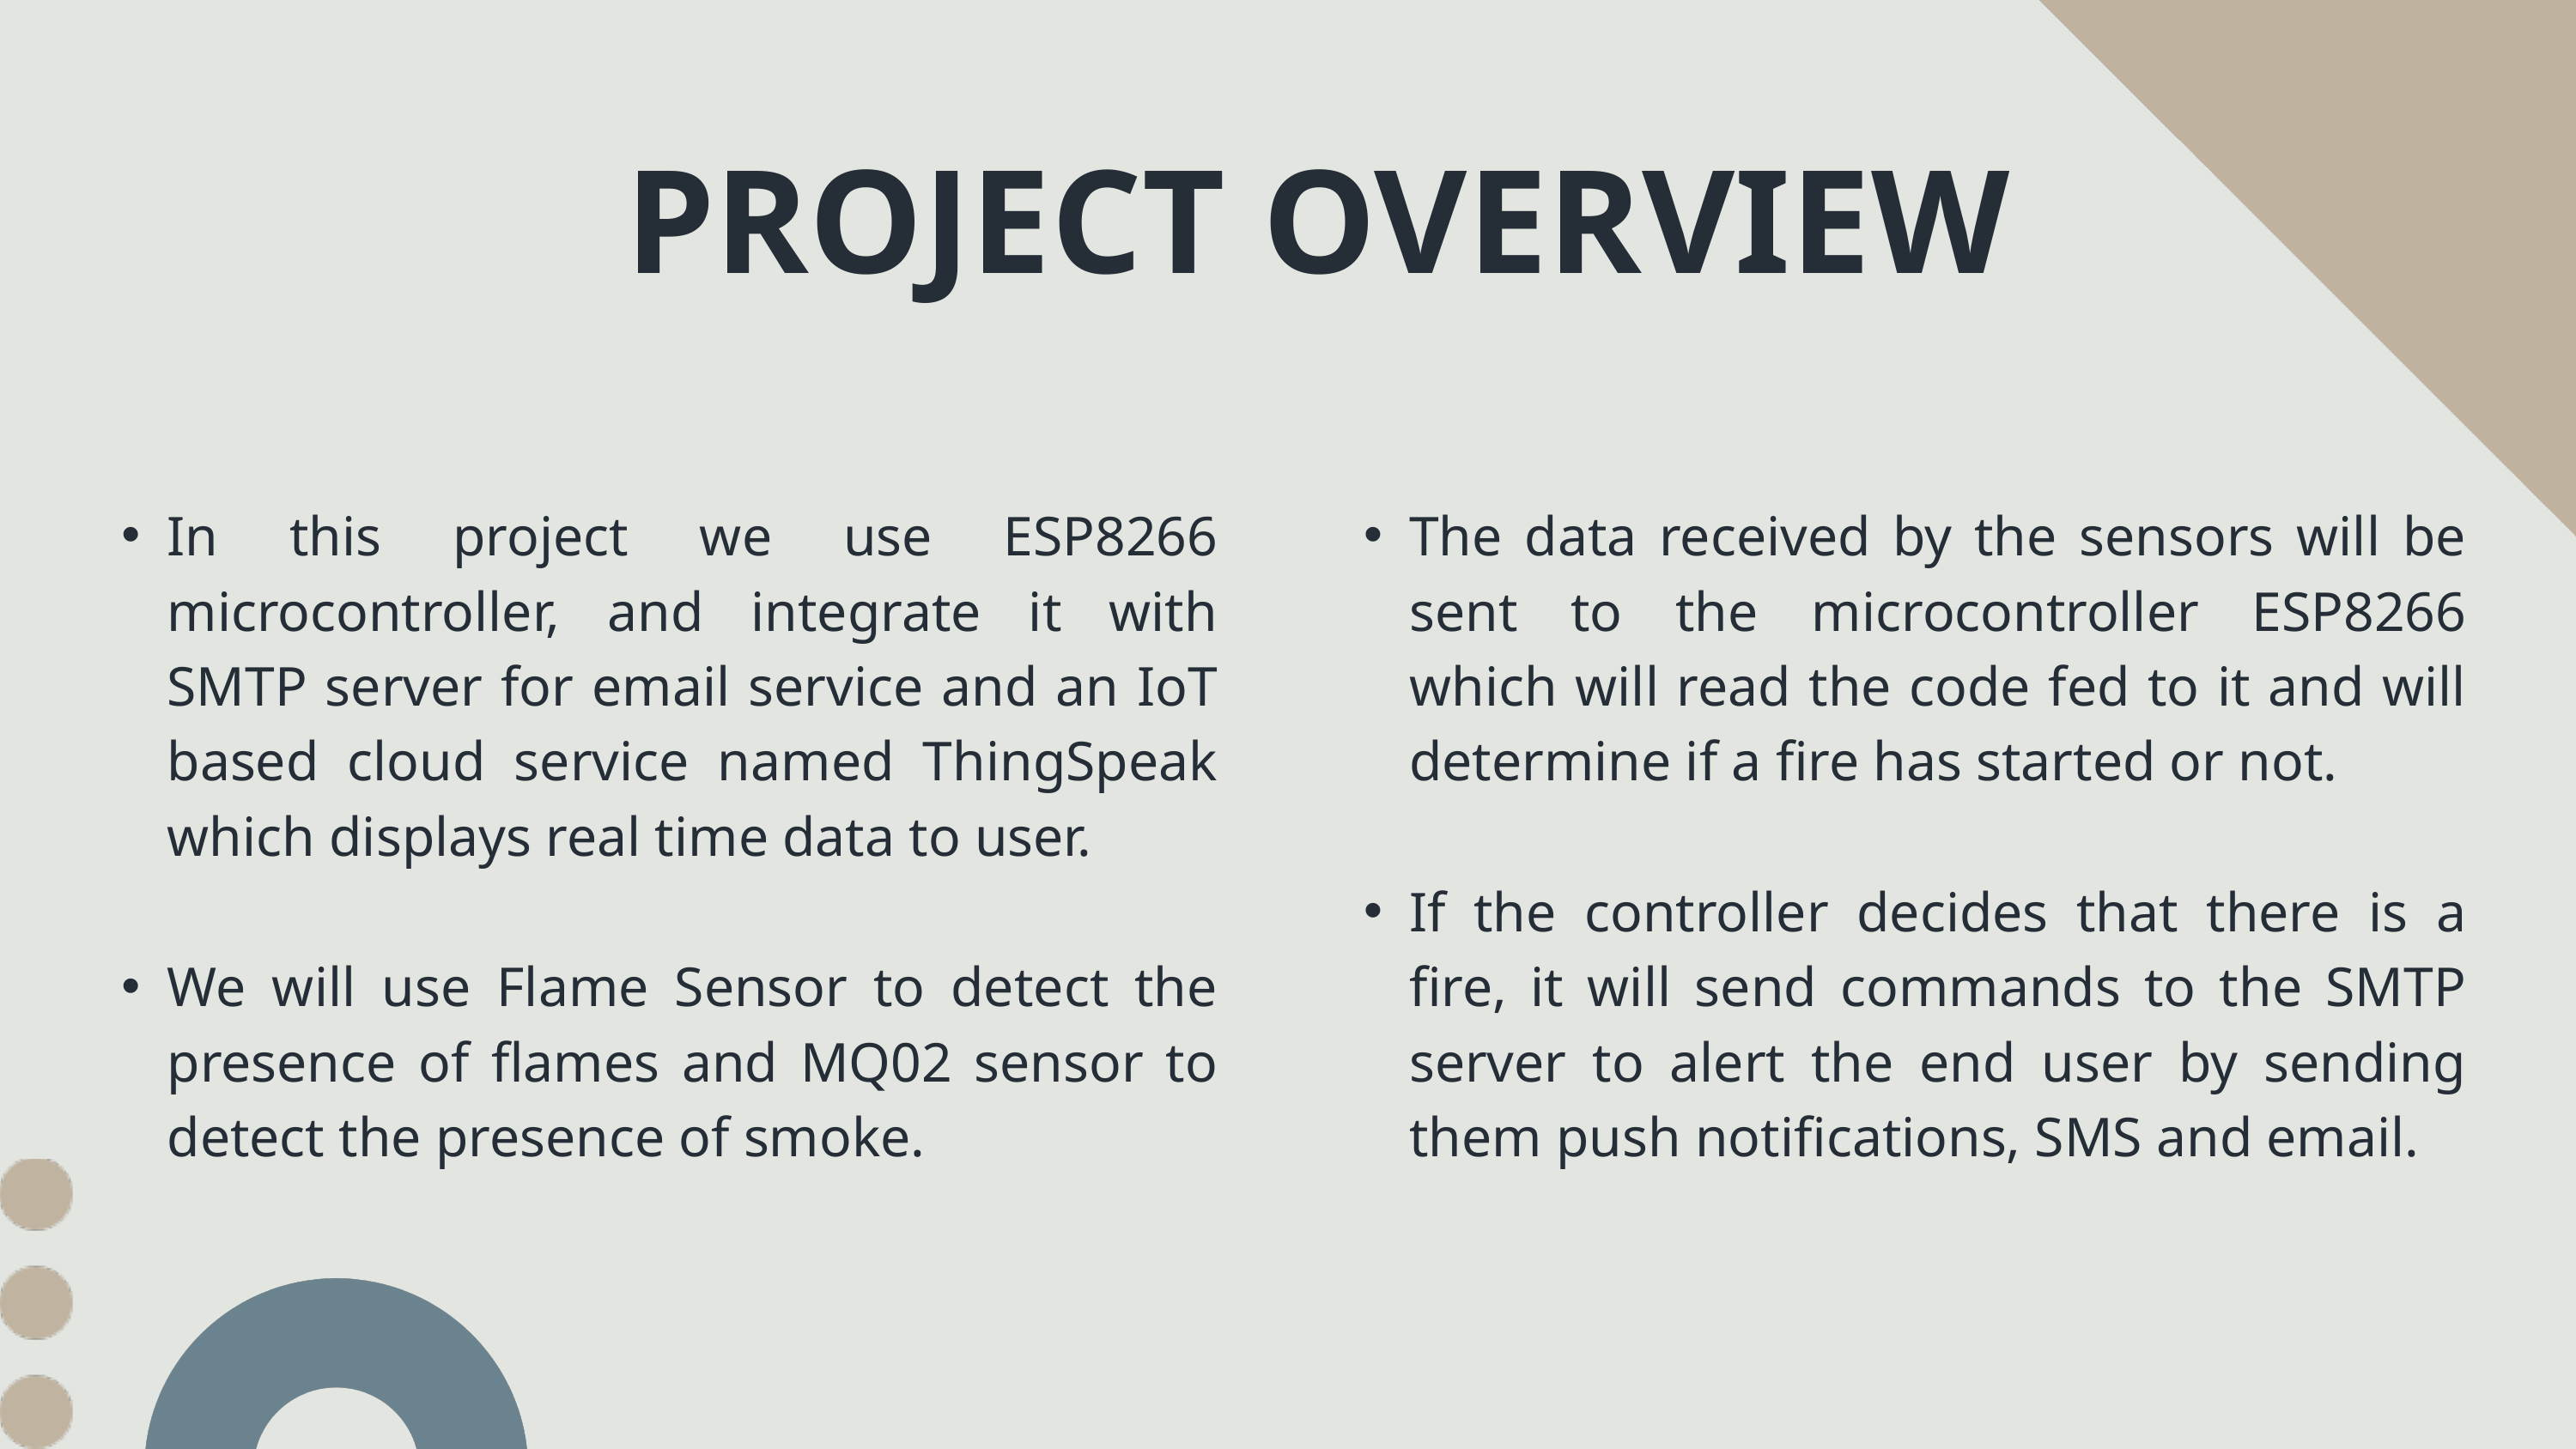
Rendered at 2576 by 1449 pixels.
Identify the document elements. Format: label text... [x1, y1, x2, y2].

text_box In this project we use ESP8266 microcontroller, and integrate it with SMTP server for email service and an IoT based cloud service named ThingSpeak which displays real time data to user. We will use Flame Sensor to detect the presence of flames and MQ02 sensor to detect the presence of smoke. [76, 491, 1219, 1319]
text_box [144, 1278, 528, 1449]
text_box The data received by the sensors will be sent to the microcontroller ESP8266 which will read the code fed to it and will determine if a fire has started or not. If the controller decides that there is a fire, it will send commands to the SMTP server to alert the end user by sending them push notifications, SMS and email. [1317, 491, 2468, 1243]
text_box PROJECT OVERVIEW [485, 187, 2021, 303]
text_box [0, 1159, 73, 1449]
text_box [2021, 0, 2576, 562]
